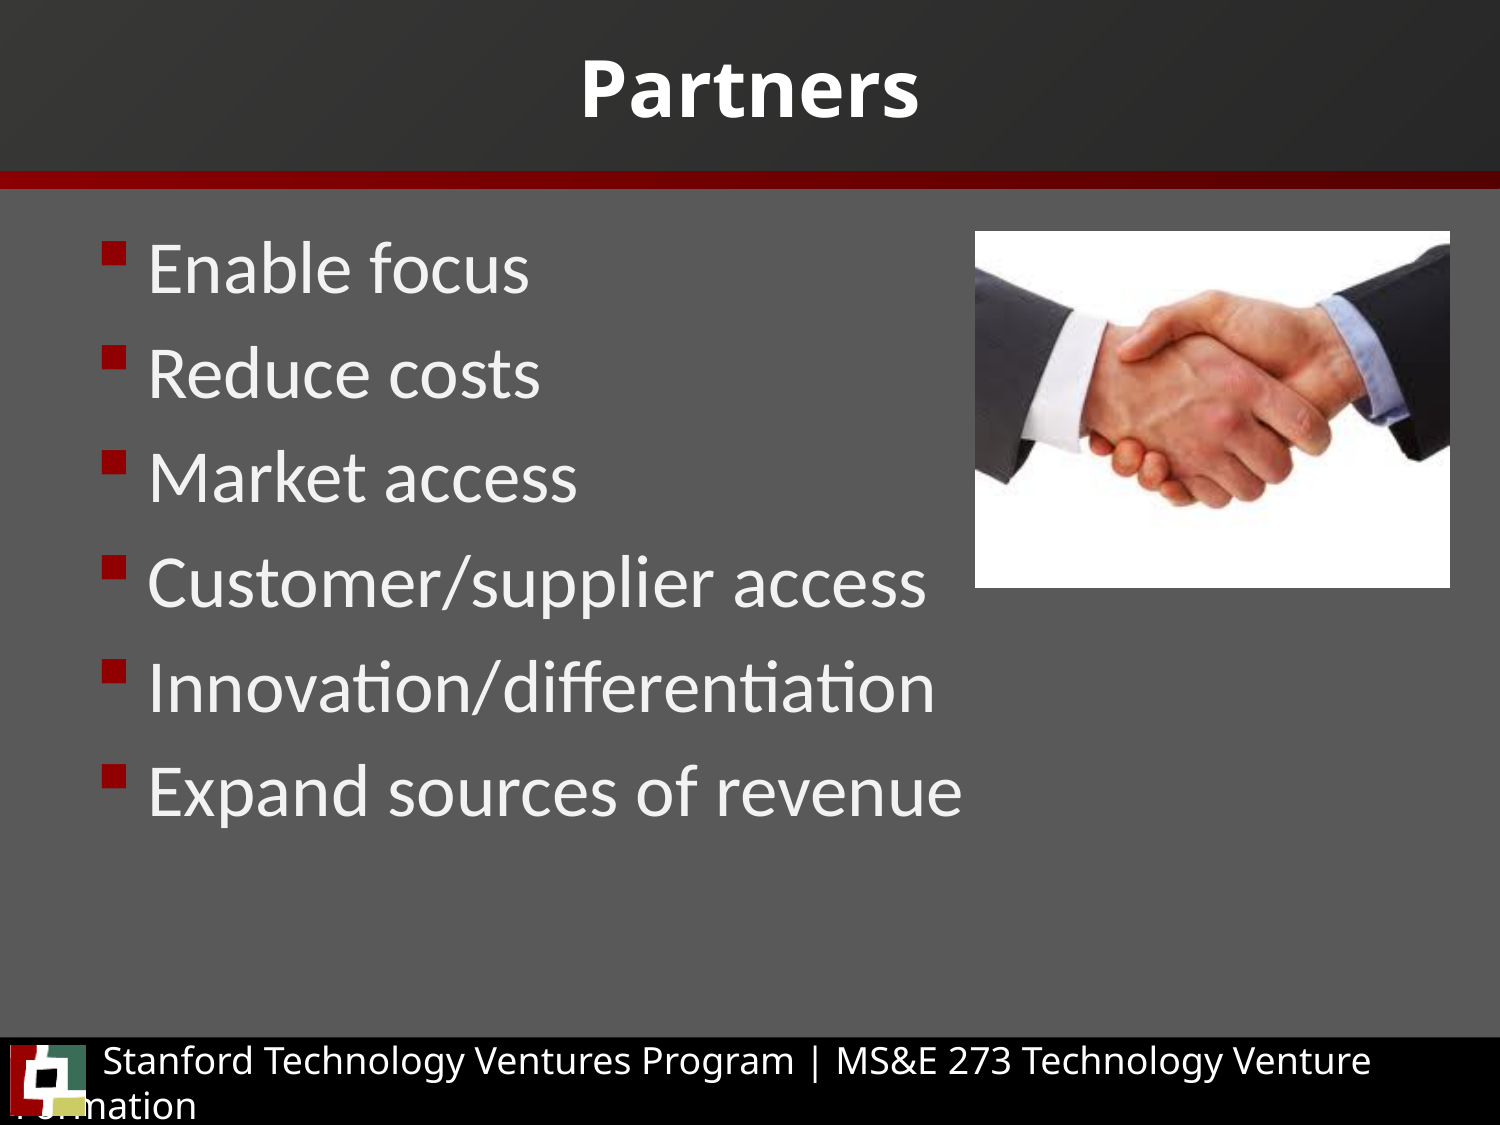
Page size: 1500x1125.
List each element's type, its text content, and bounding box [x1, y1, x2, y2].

title Partners [37, 4, 1463, 168]
picture [974, 231, 1451, 588]
picture [10, 1045, 86, 1116]
list Enable focus Reduce costs Market access Customer/supplier access Innovation/differentiation Expand sources of revenue [79, 211, 1418, 949]
